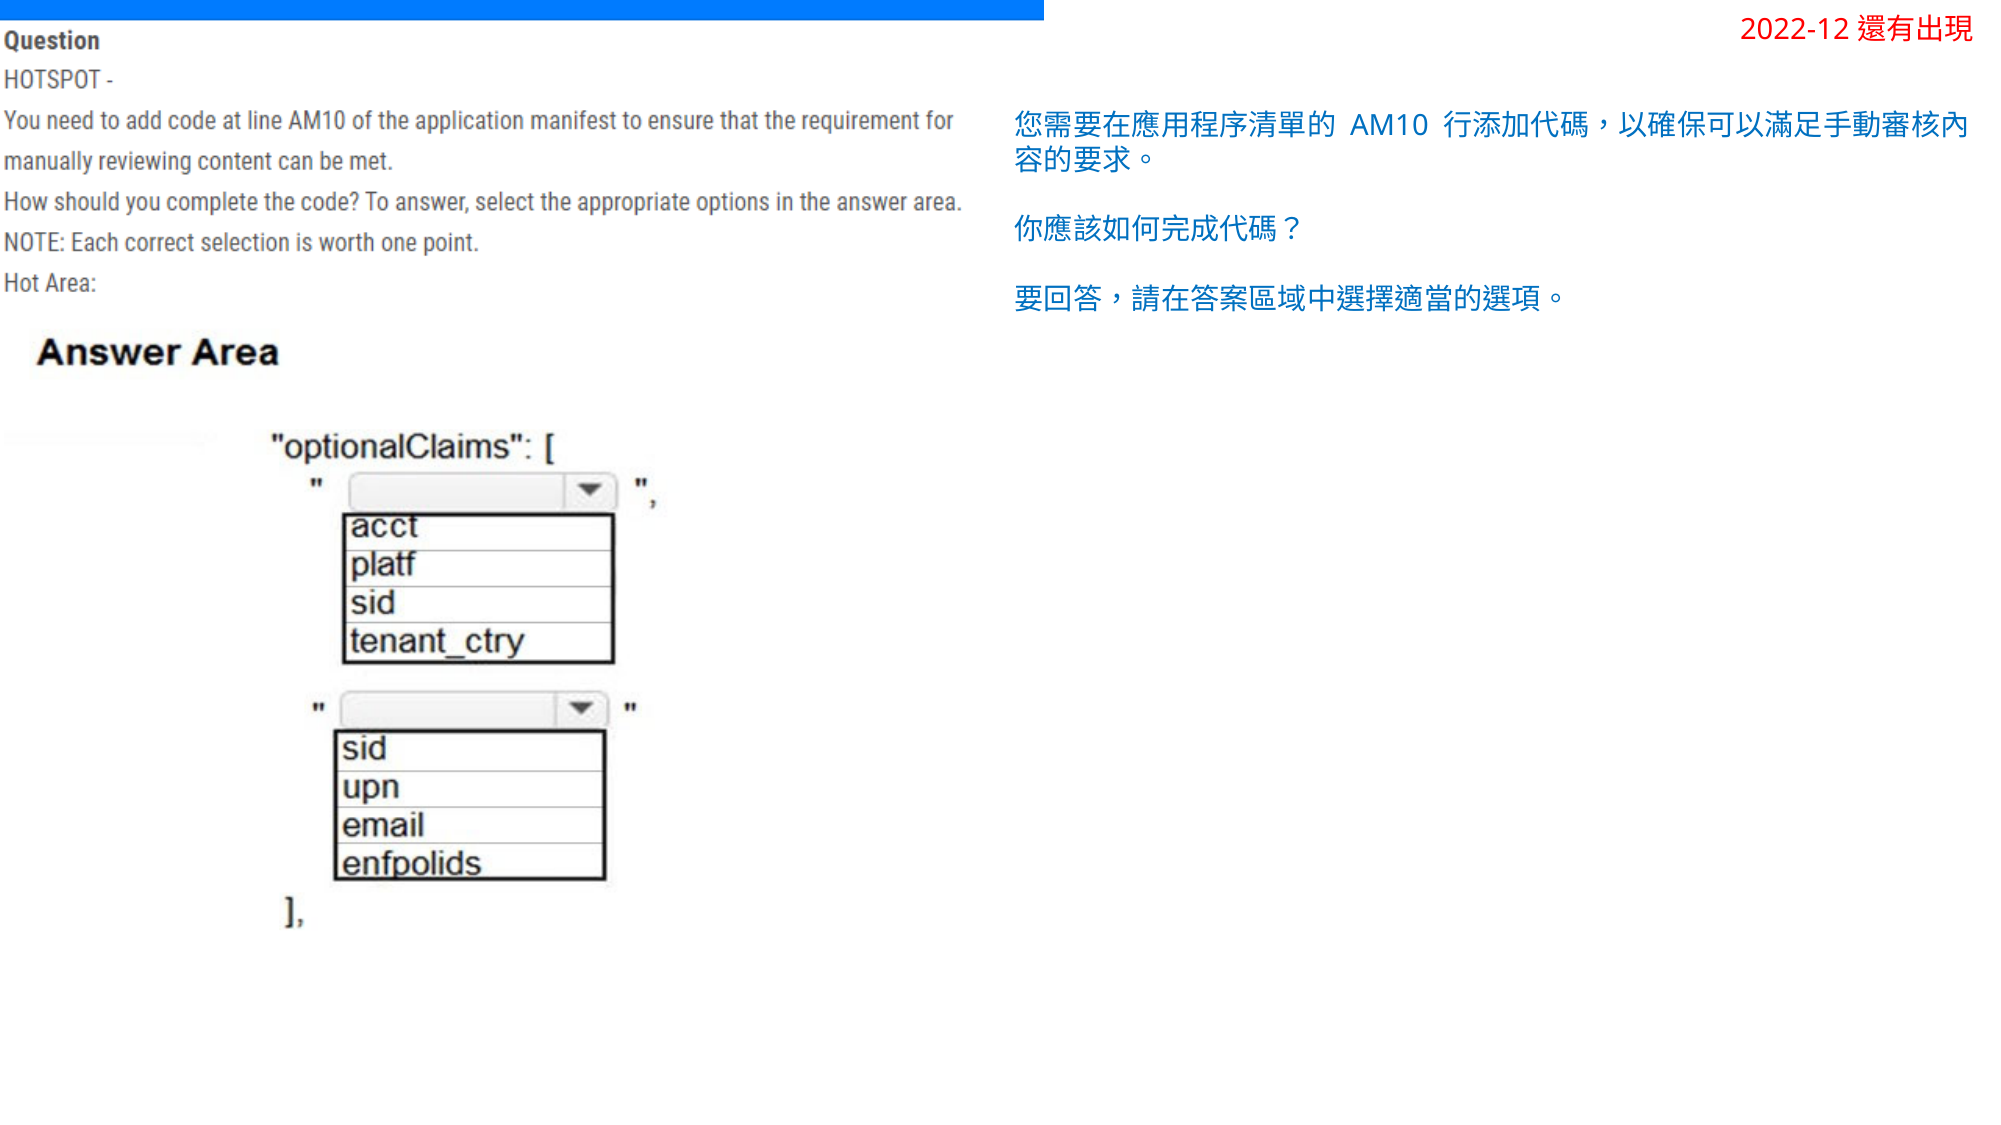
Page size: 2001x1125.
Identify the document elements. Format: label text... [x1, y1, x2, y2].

text_box 您需要在應用程序清單的 AM10 行添加代碼，以確保可以滿足手動審核內容的要求。 你應該如何完成代碼？ 要回答，請在答案區域中選擇適當的選項。 [999, 98, 2000, 323]
picture [0, 0, 1044, 938]
text_box 2022-12還有出現 [1725, 3, 2000, 53]
